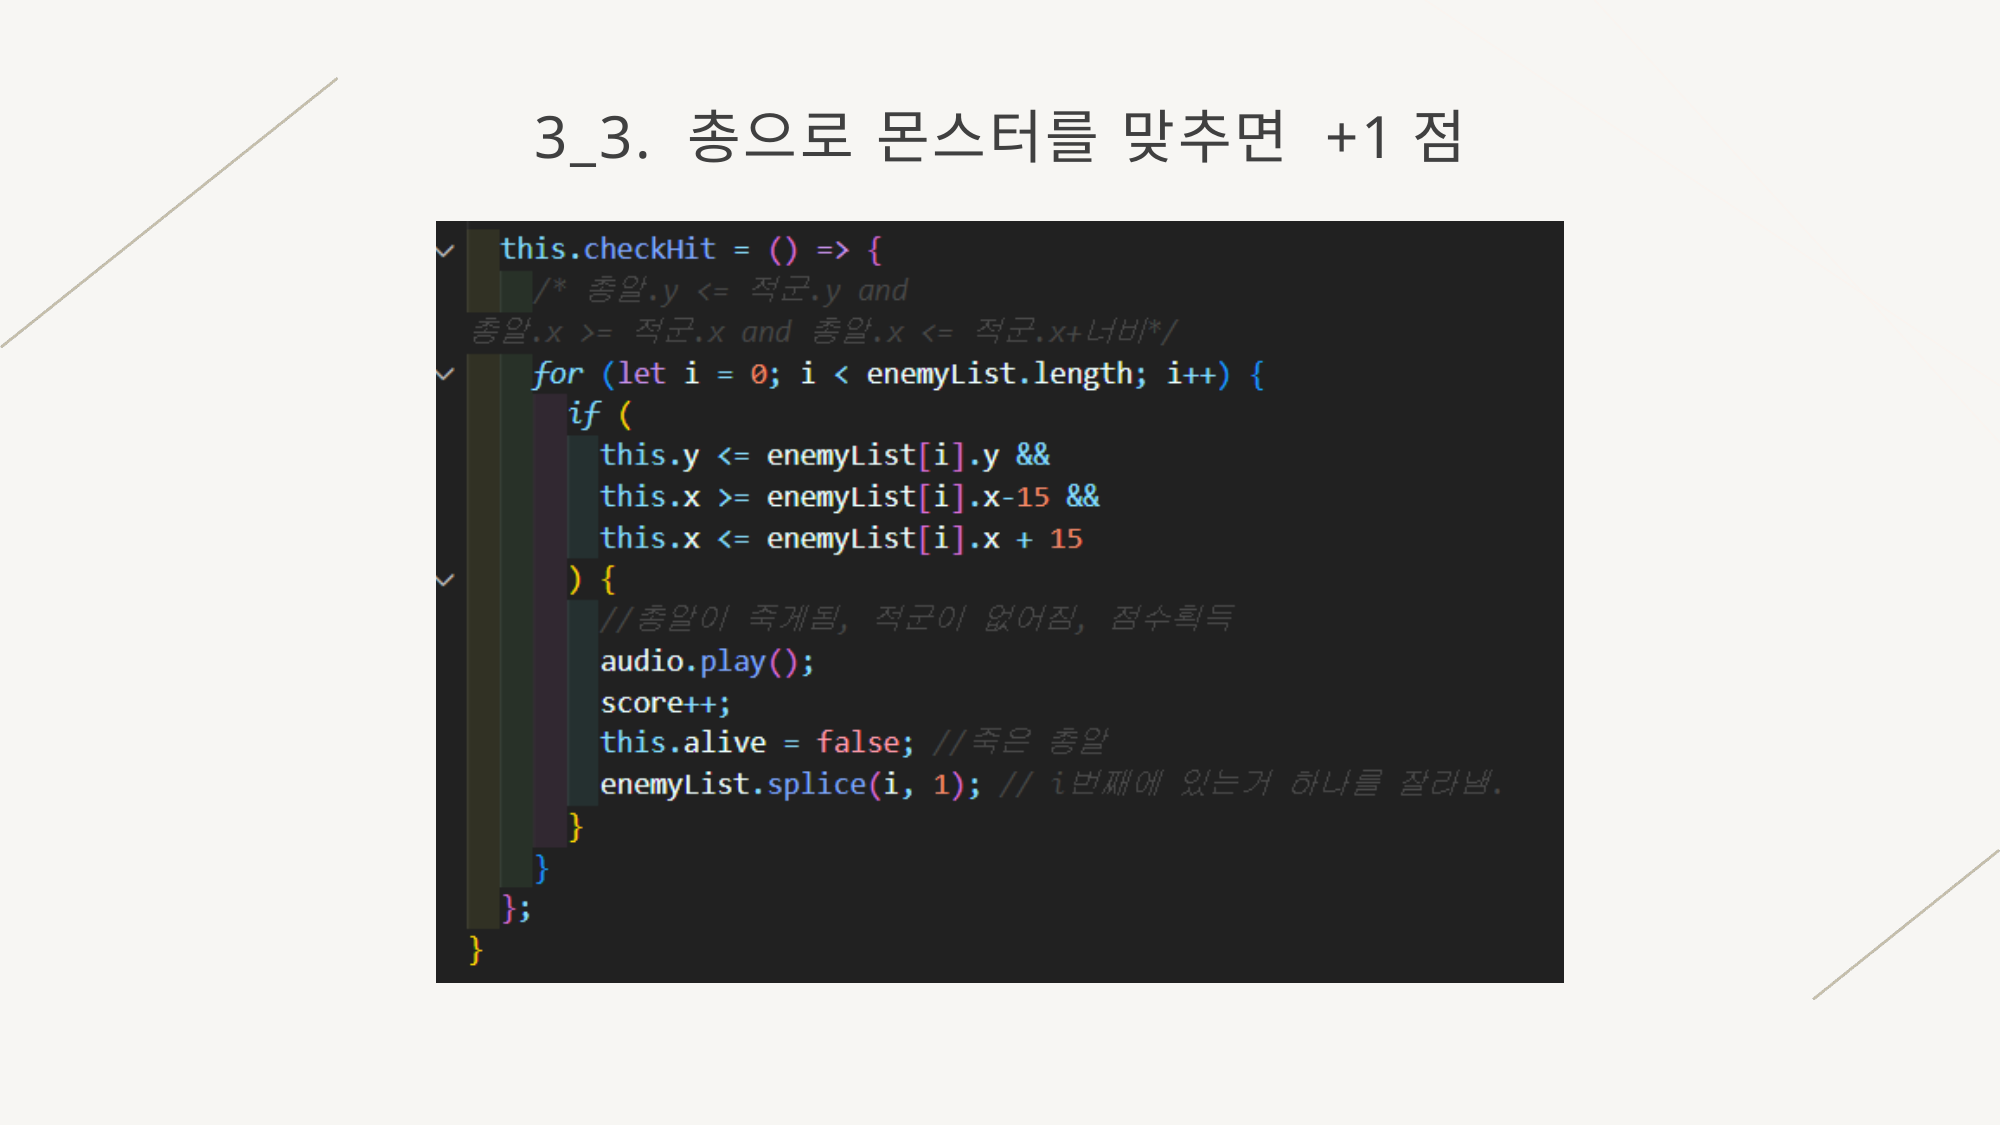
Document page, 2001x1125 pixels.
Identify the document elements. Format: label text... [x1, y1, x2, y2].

picture [0, 77, 338, 348]
picture [436, 221, 1564, 983]
picture [1812, 849, 2000, 1000]
title 3_3. 총으로 몬스터를 맞추면 +1점 [309, 57, 1691, 222]
